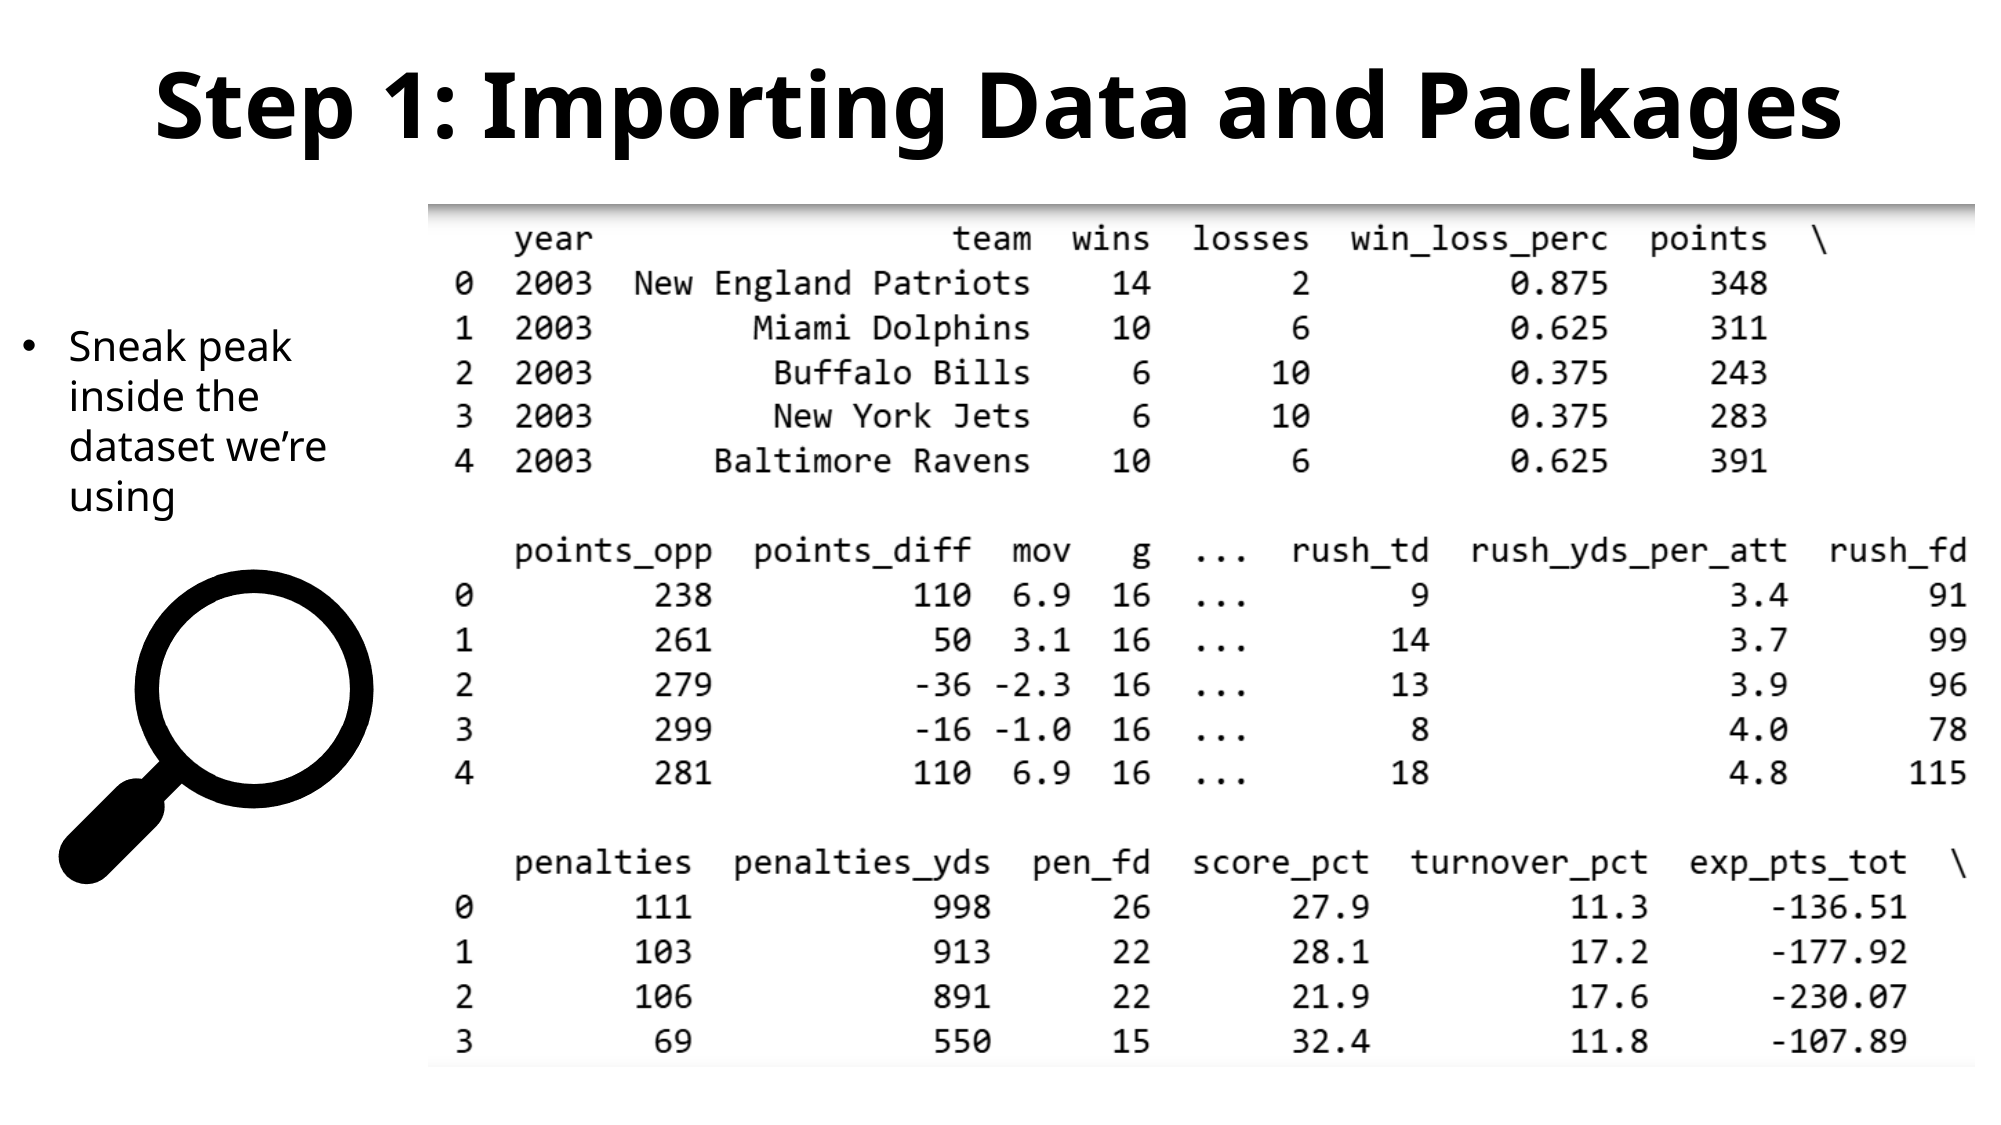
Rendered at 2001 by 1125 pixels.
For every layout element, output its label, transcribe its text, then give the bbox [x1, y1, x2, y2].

picture [24, 535, 407, 918]
title Step 1: Importing Data and Packages [137, 41, 1863, 177]
text_box Sneak peak inside the dataset we’re using [7, 312, 414, 528]
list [427, 204, 1975, 1067]
